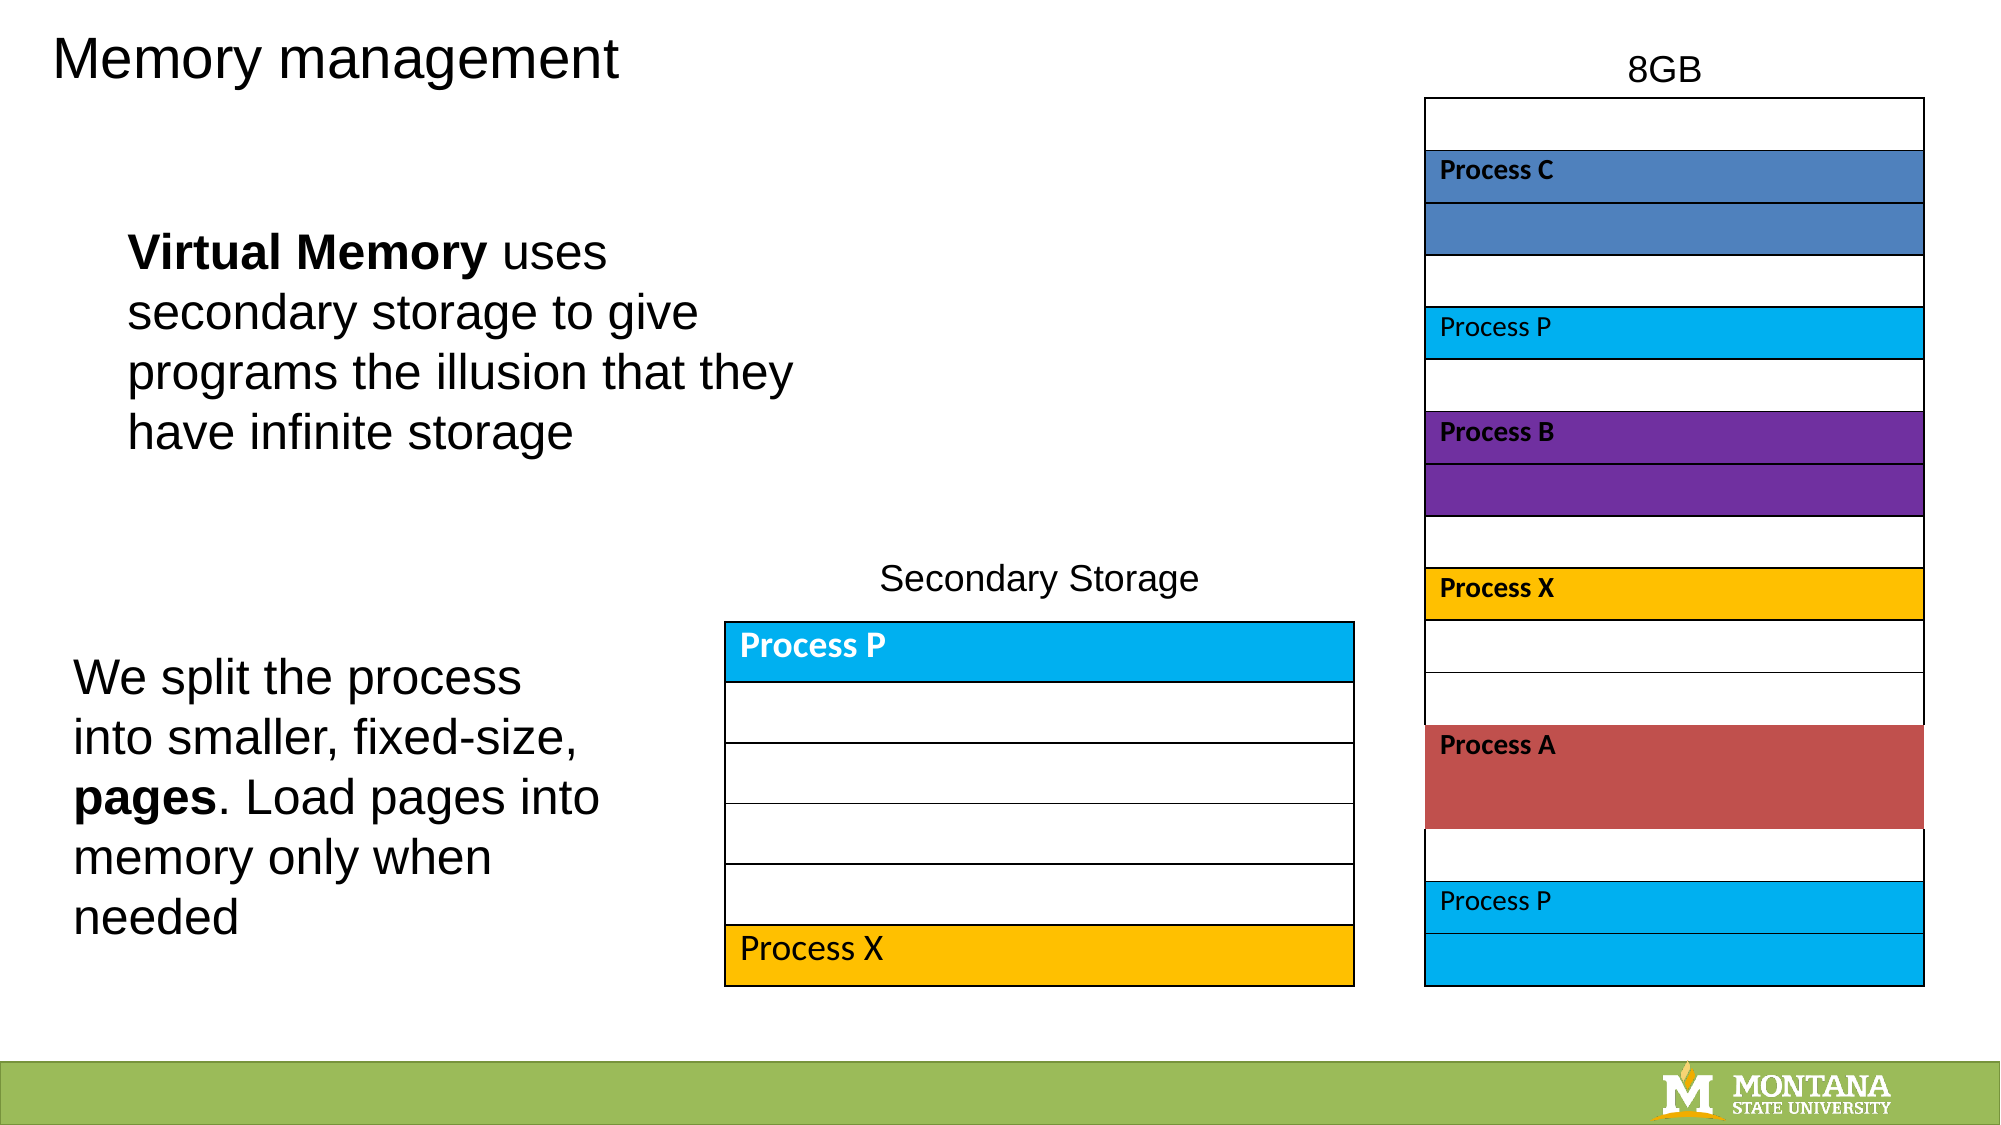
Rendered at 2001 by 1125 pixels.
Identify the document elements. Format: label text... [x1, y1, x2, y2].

table_cell Process P [1426, 308, 1923, 358]
table_header Process P [726, 623, 1353, 681]
table_cell [1426, 204, 1923, 254]
text_box 8GB [1613, 37, 1718, 98]
text_box Secondary Storage [864, 546, 1215, 607]
table_cell [726, 804, 1353, 863]
table_cell [1426, 517, 1923, 567]
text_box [1892, 1060, 2000, 1125]
table_cell [1426, 360, 1923, 411]
table_cell [1425, 777, 1924, 829]
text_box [0, 1060, 1647, 1125]
table_header [1426, 99, 1923, 150]
table_cell Process X [726, 926, 1353, 985]
table_cell Process A [1425, 725, 1924, 777]
table_cell [1426, 256, 1923, 306]
picture [1649, 1060, 1892, 1122]
table_cell [1426, 465, 1923, 515]
table_cell Process C [1426, 151, 1923, 202]
table_cell [726, 683, 1353, 742]
text_box We split the process into smaller, fixed-size, pages. Load pages into memory only when needed [58, 637, 621, 953]
table_cell Process P [1426, 882, 1923, 933]
table_cell [1426, 829, 1923, 881]
text_box Memory management [37, 12, 1000, 98]
text_box Virtual Memory uses secondary storage to give programs the illusion that they have infinite storage [112, 212, 825, 468]
table_cell [1426, 673, 1923, 725]
table_cell [726, 744, 1353, 803]
table_cell Process B [1426, 412, 1923, 463]
table_cell Process X [1426, 569, 1923, 619]
table_cell [726, 865, 1353, 924]
table_cell [1426, 621, 1923, 672]
table_cell [1426, 934, 1923, 985]
